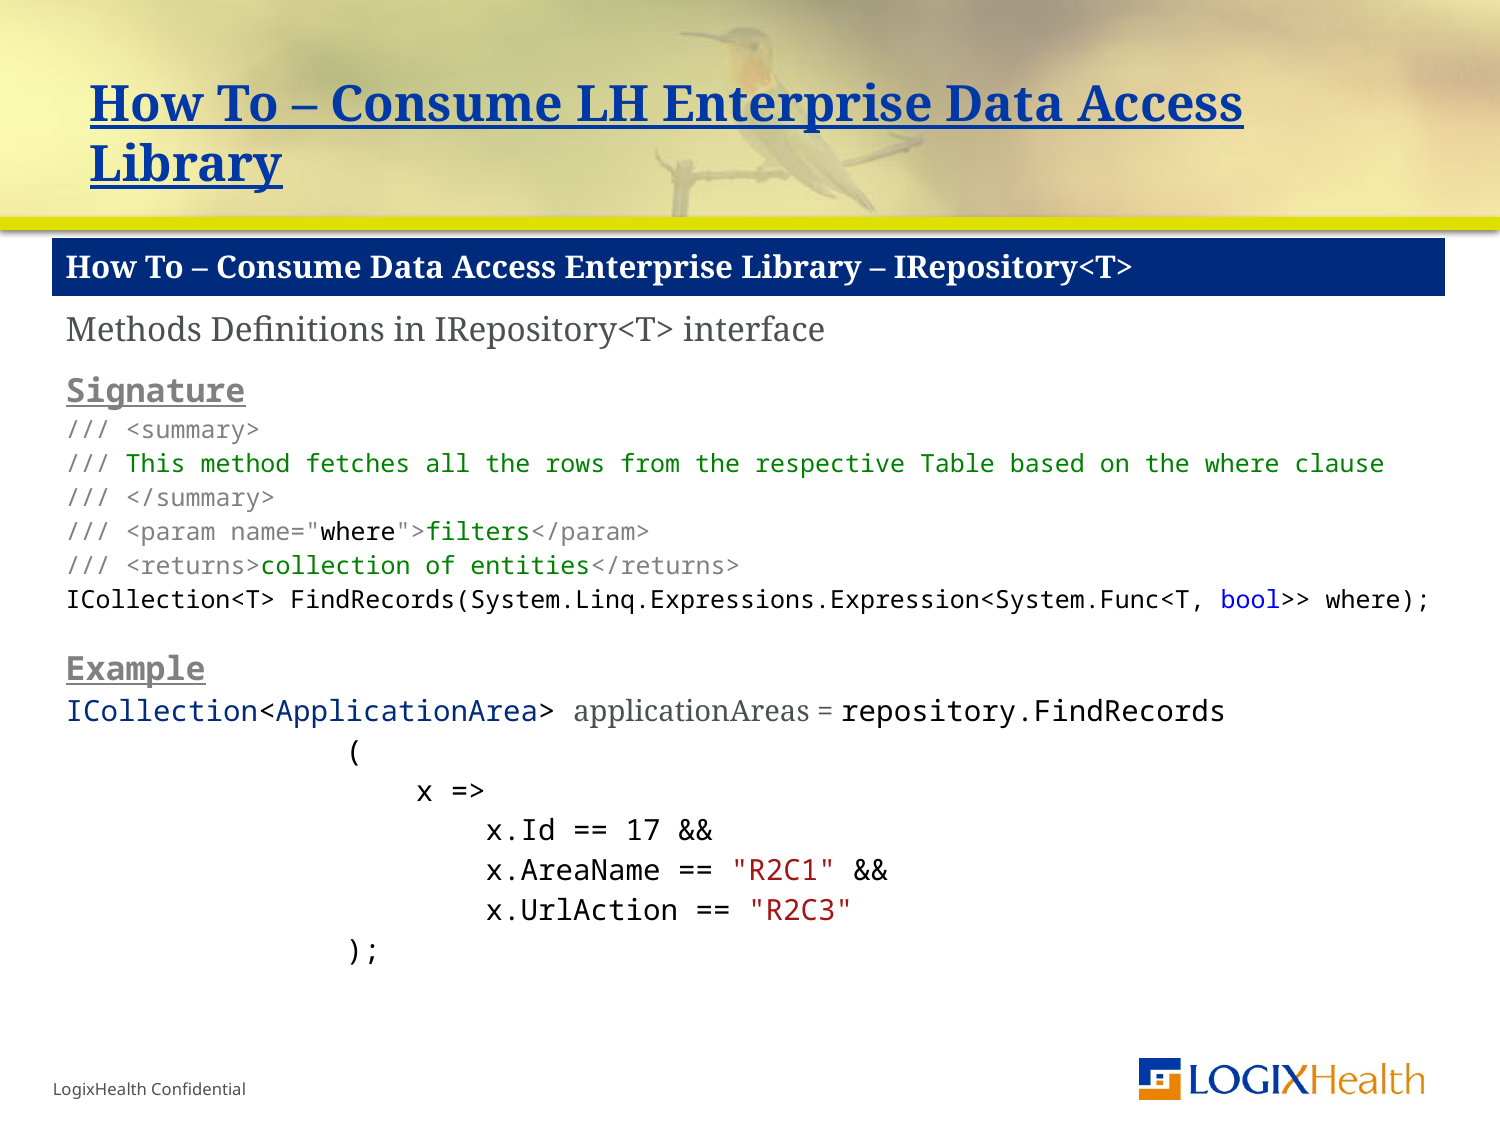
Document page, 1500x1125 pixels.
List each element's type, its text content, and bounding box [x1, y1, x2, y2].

title How To – Consume LH Enterprise Data Access Library [75, 64, 1424, 159]
picture [1139, 1058, 1424, 1100]
table_cell Signature /// <summary> /// This method fetches all the rows from the respective Table based on the where clause /// </summary> /// <param name="where">filters</param> /// <returns>collection of entities</returns> ICollection<T> FindRecords(System.Linq.Expressions.Expression<System.Func<T, bool>> where); [52, 360, 1445, 637]
table_cell Example ICollection<ApplicationArea> applicationAreas = repository.FindRecords ( x => x.Id == 17 && x.AreaName == "R2C1" && x.UrlAction == "R2C3" ); [52, 638, 1445, 975]
picture [0, 0, 1500, 217]
table_header How To – Consume Data Access Enterprise Library – IRepository<T> [52, 238, 1445, 296]
table_cell Methods Definitions in IRepository<T> interface [52, 301, 1445, 358]
